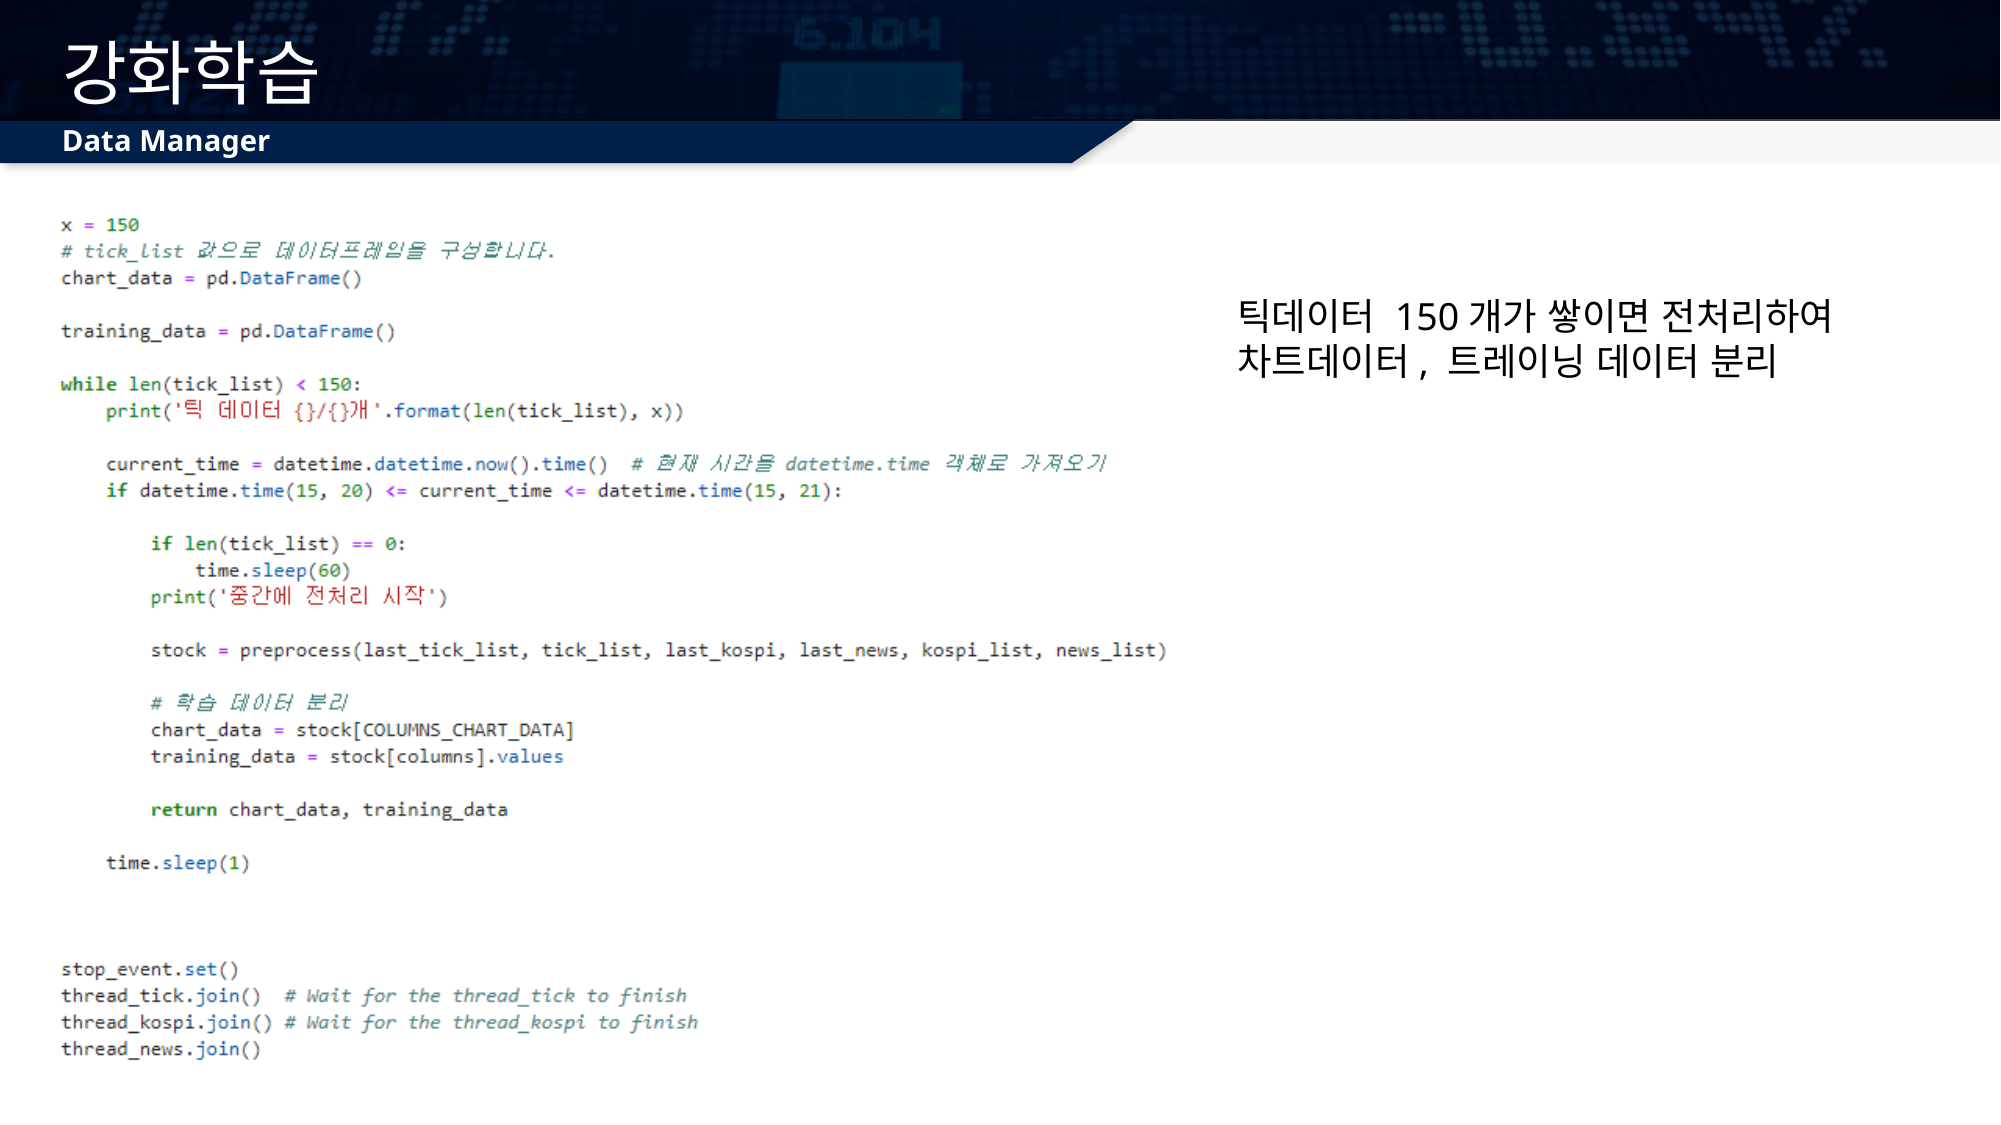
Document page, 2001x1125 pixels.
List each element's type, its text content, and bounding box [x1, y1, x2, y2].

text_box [0, 0, 2000, 121]
text_box 틱데이터 150개가 쌓이면 전처리하여 차트데이터, 트레이닝 데이터 분리 [1222, 285, 1850, 391]
text_box Data Manager [47, 123, 540, 165]
picture [15, 211, 1197, 1082]
